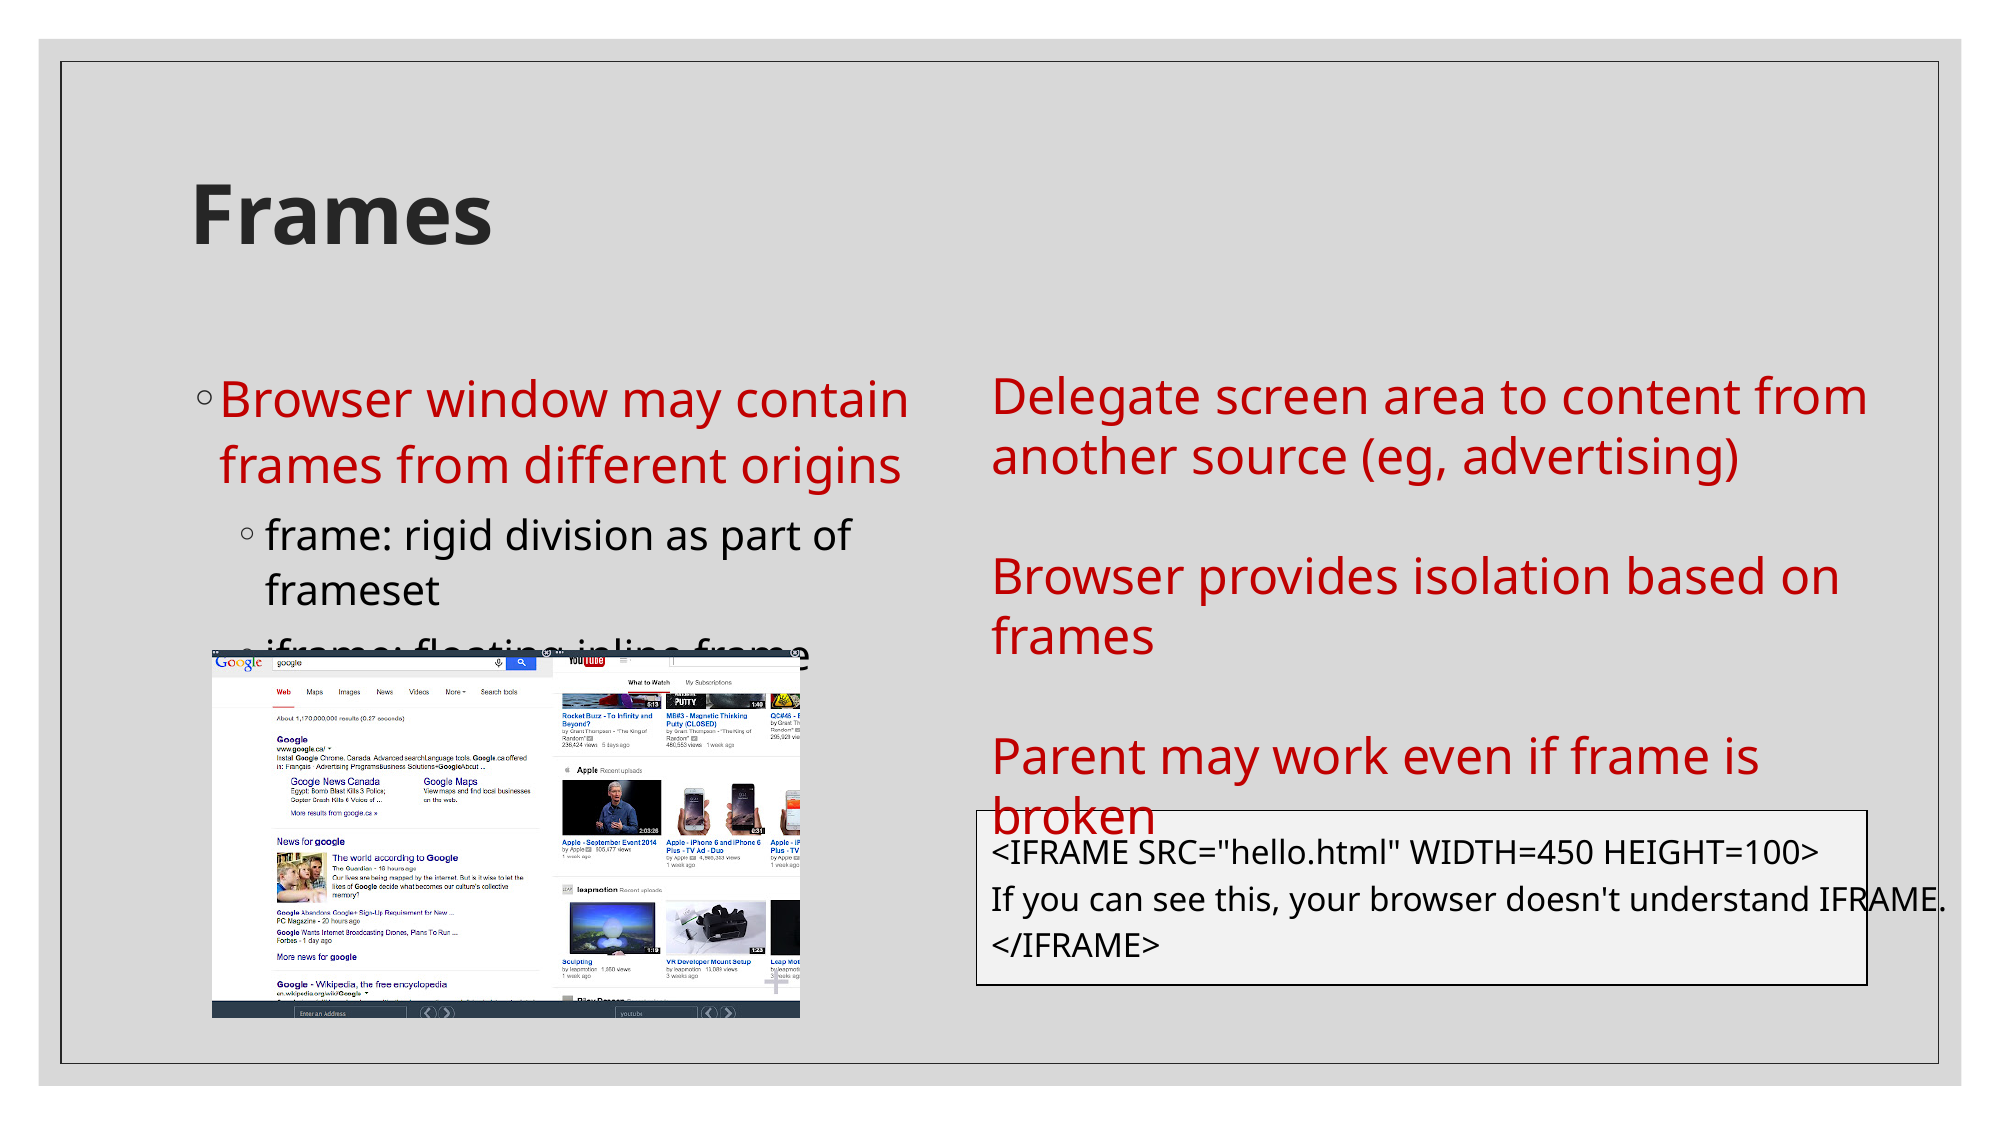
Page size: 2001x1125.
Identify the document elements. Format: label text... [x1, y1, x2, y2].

title Frames [174, 105, 1825, 331]
text_box <IFRAME SRC="hello.html" WIDTH=450 HEIGHT=100> If you can see this, your browser doesn't understand IFRAME. </IFRAME> [976, 853, 1867, 986]
list Browser window may contain frames from different origins frame: rigid division as part of frameset iframe: floating inline frame [174, 353, 990, 986]
text_box Delegate screen area to content from another source (eg, advertising) Browser provides isolation based on frames Parent may work even if frame is broken [976, 357, 1918, 853]
picture [212, 650, 800, 1018]
